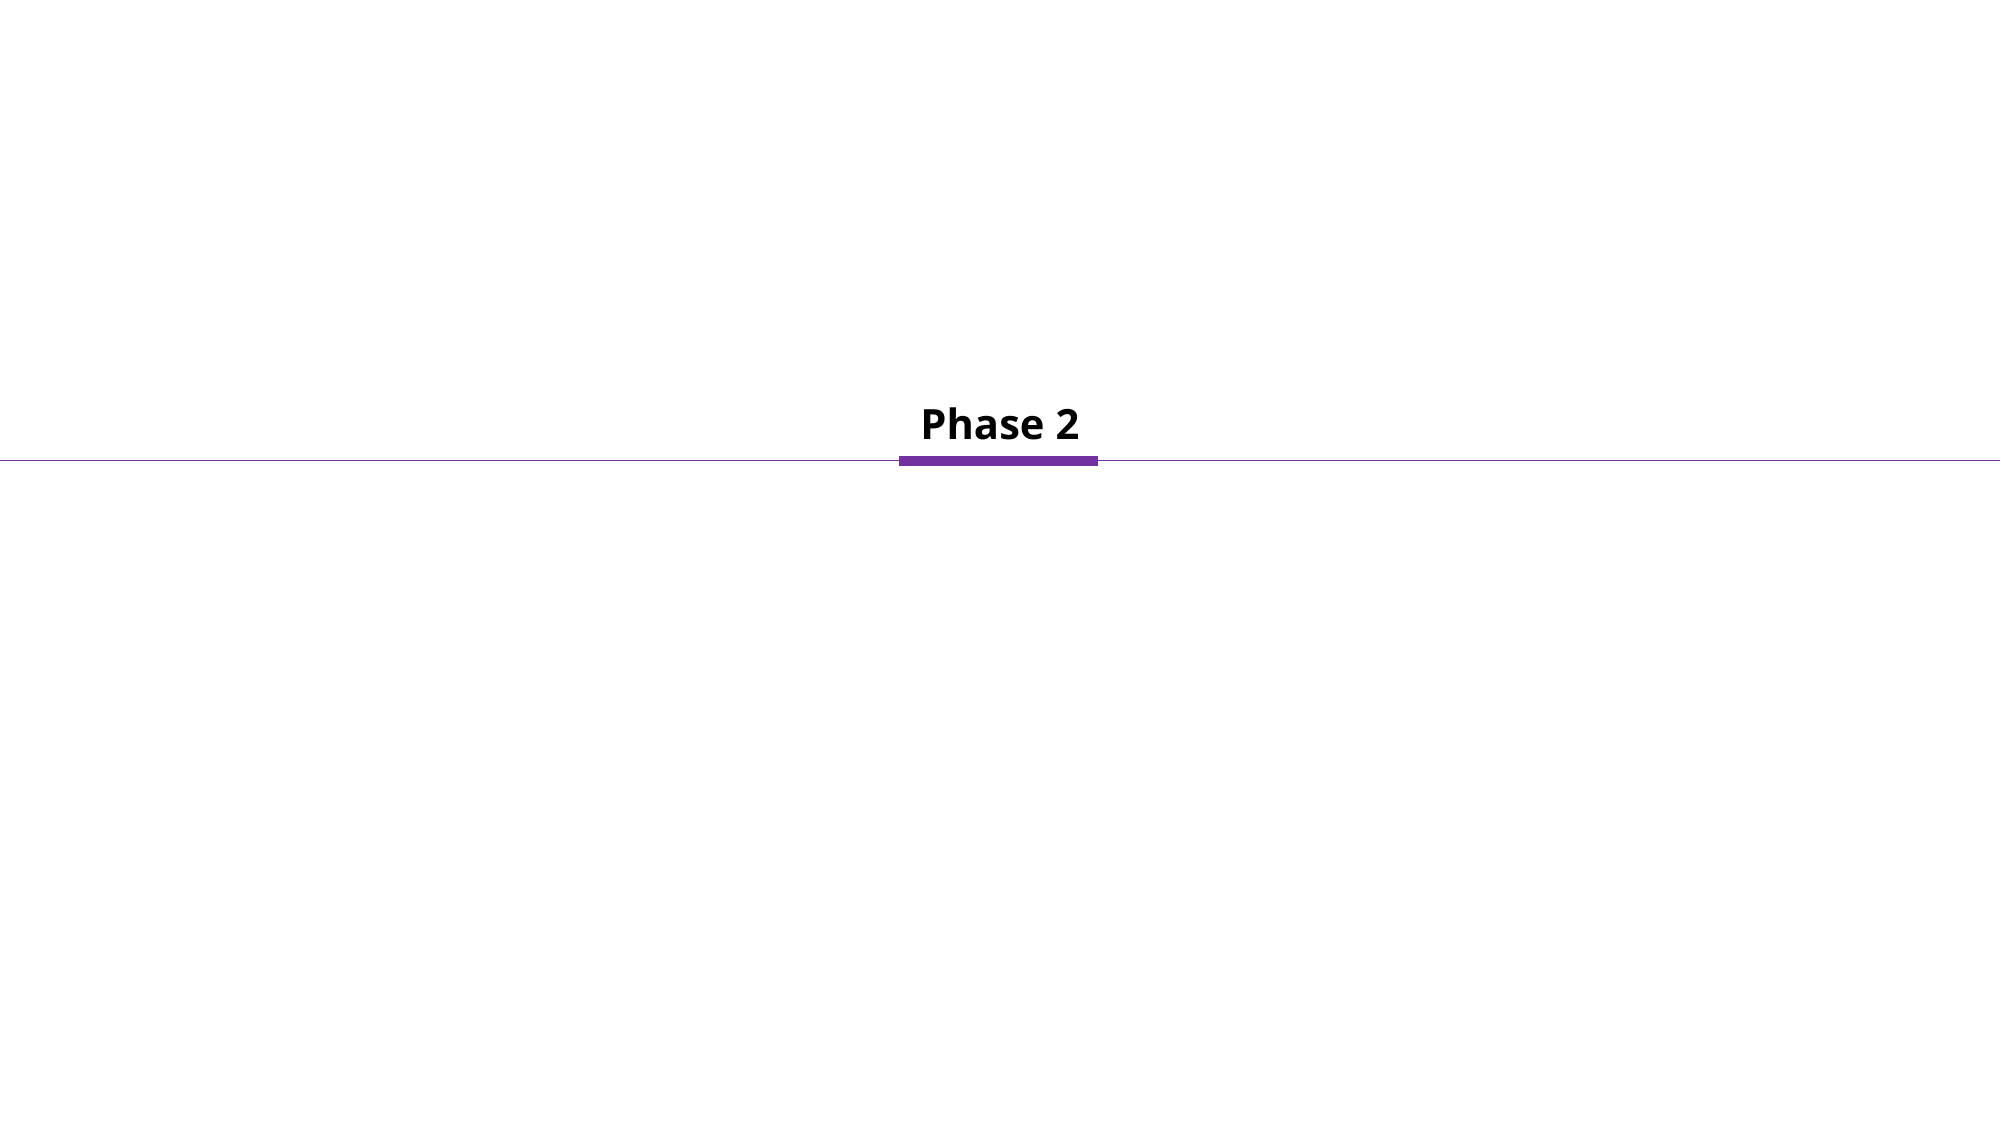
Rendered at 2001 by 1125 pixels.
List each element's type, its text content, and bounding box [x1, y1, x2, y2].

text_box [899, 456, 1098, 460]
text_box Phase 2 [0, 383, 2000, 460]
text_box [899, 461, 1098, 466]
